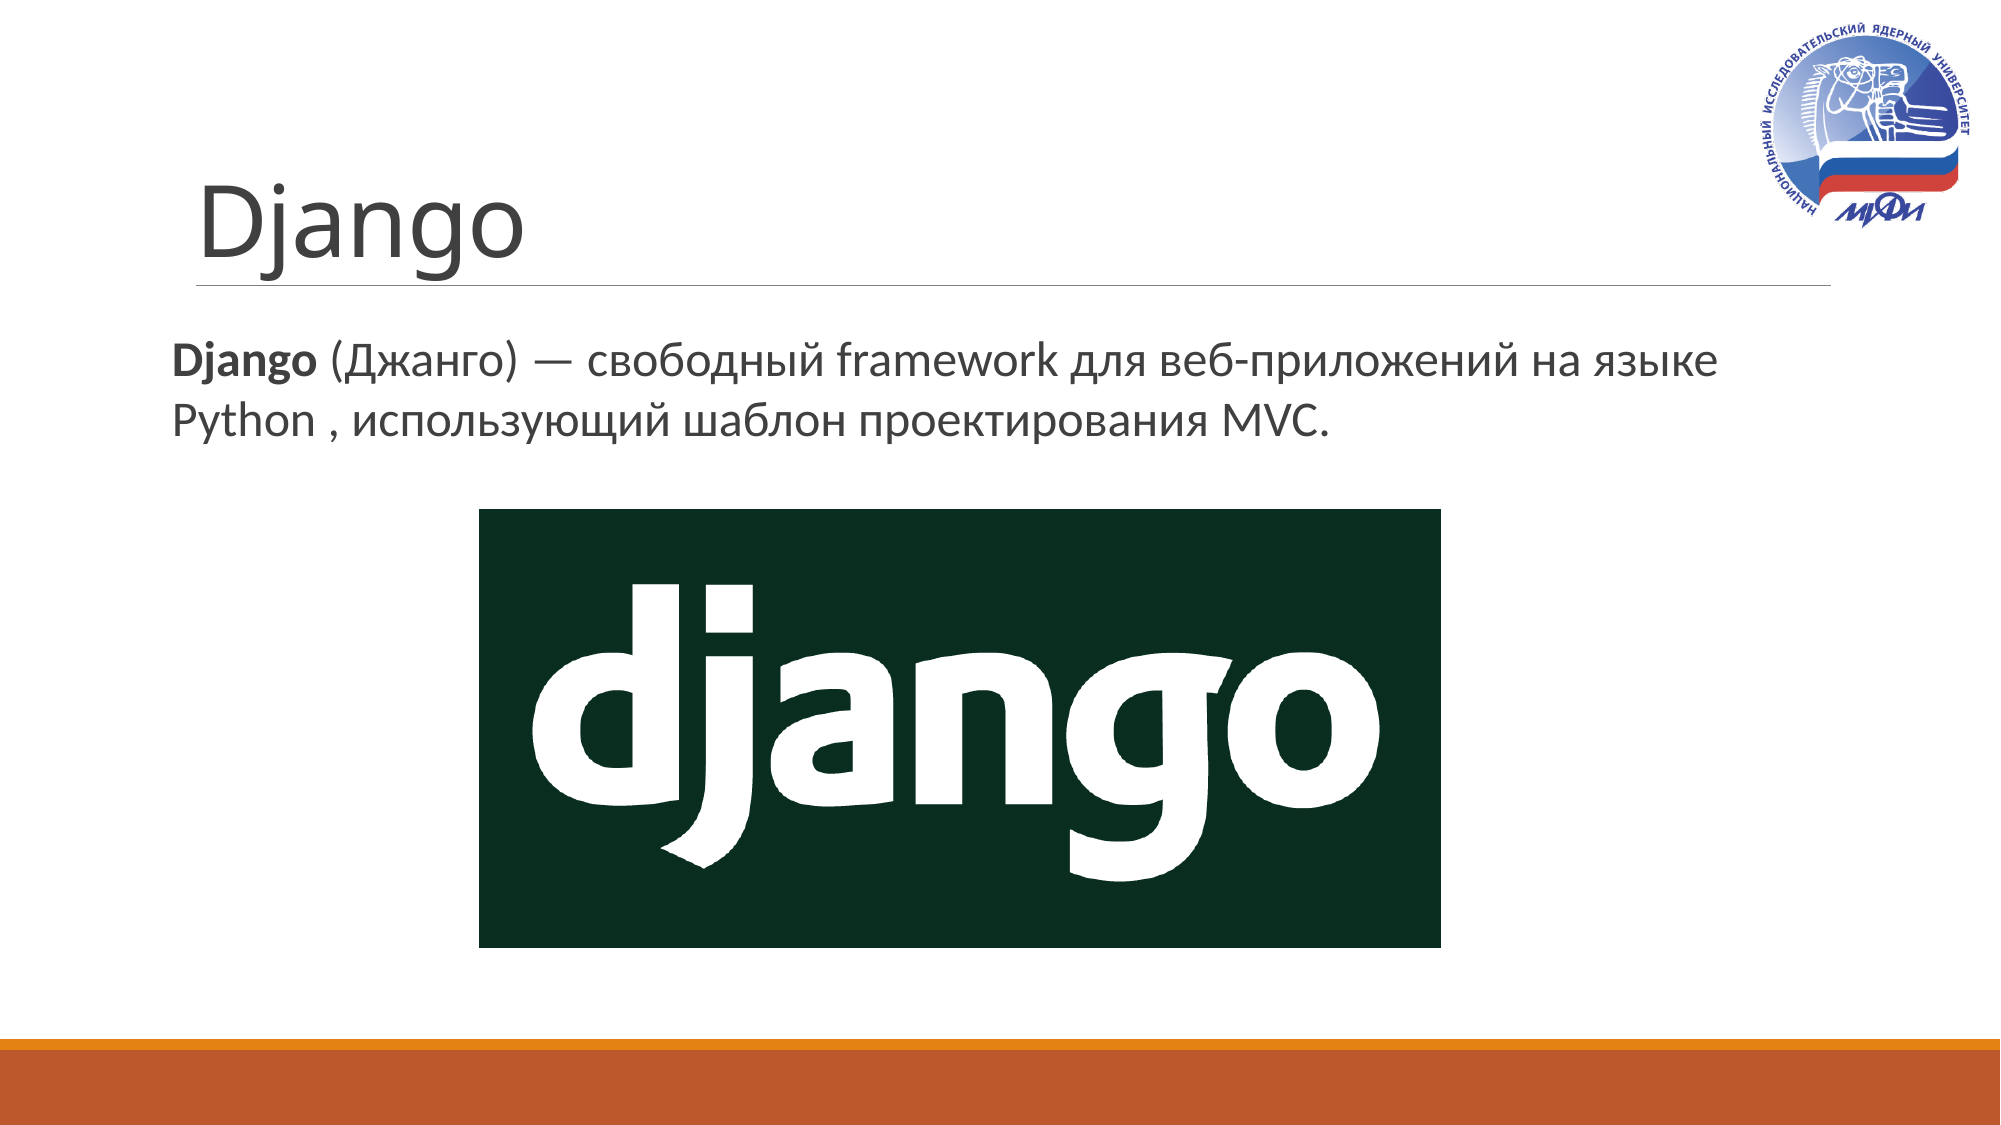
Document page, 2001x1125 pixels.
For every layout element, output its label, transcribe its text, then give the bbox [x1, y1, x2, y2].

picture [478, 509, 1441, 948]
title Django [180, 47, 1830, 285]
text_box Django (Джанго) — свободный framework для веб-приложений на языке Python , использующий шаблон проектирования MVC. [157, 318, 1830, 454]
picture [1757, 19, 1972, 230]
